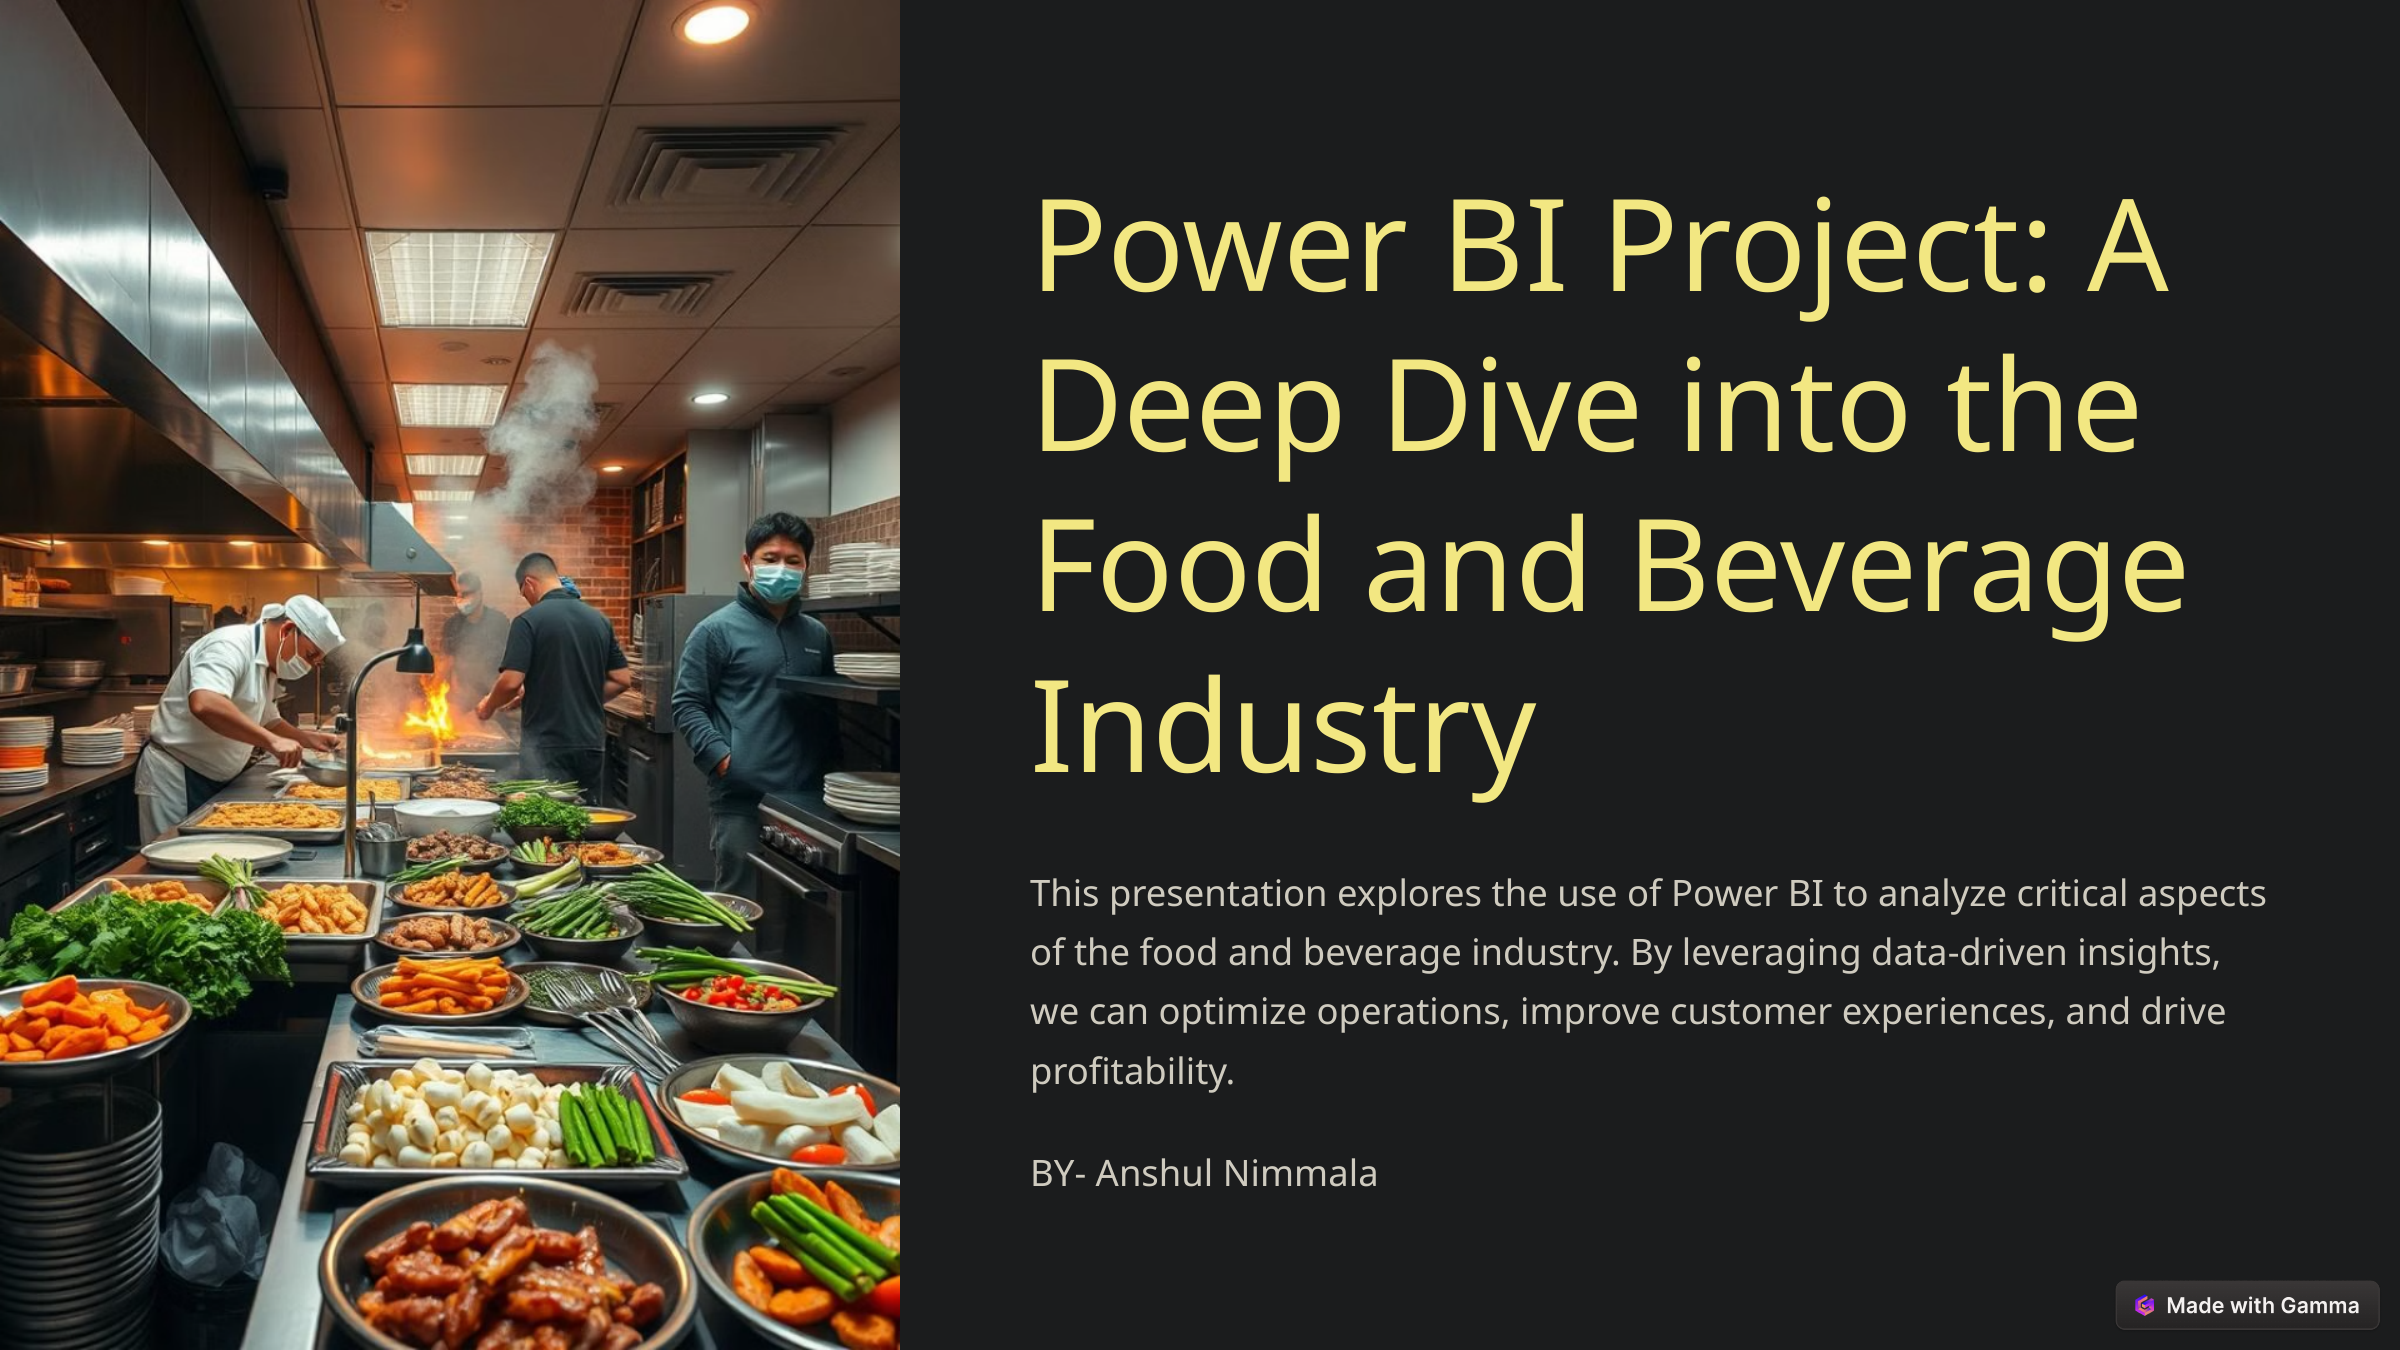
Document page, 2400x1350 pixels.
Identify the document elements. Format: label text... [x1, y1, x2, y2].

text_box Power BI Project: A Deep Dive into the Food and Beverage Industry [1030, 156, 2270, 799]
text_box BY- Anshul Nimmala [1030, 1133, 2270, 1194]
text_box This presentation explores the use of Power BI to analyze critical aspects of the food and beverage industry. By leveraging data-driven insights, we can optimize operations, improve customer experiences, and drive profitability. [1030, 853, 2270, 1093]
picture [2106, 1271, 2389, 1339]
picture [0, 0, 900, 1350]
